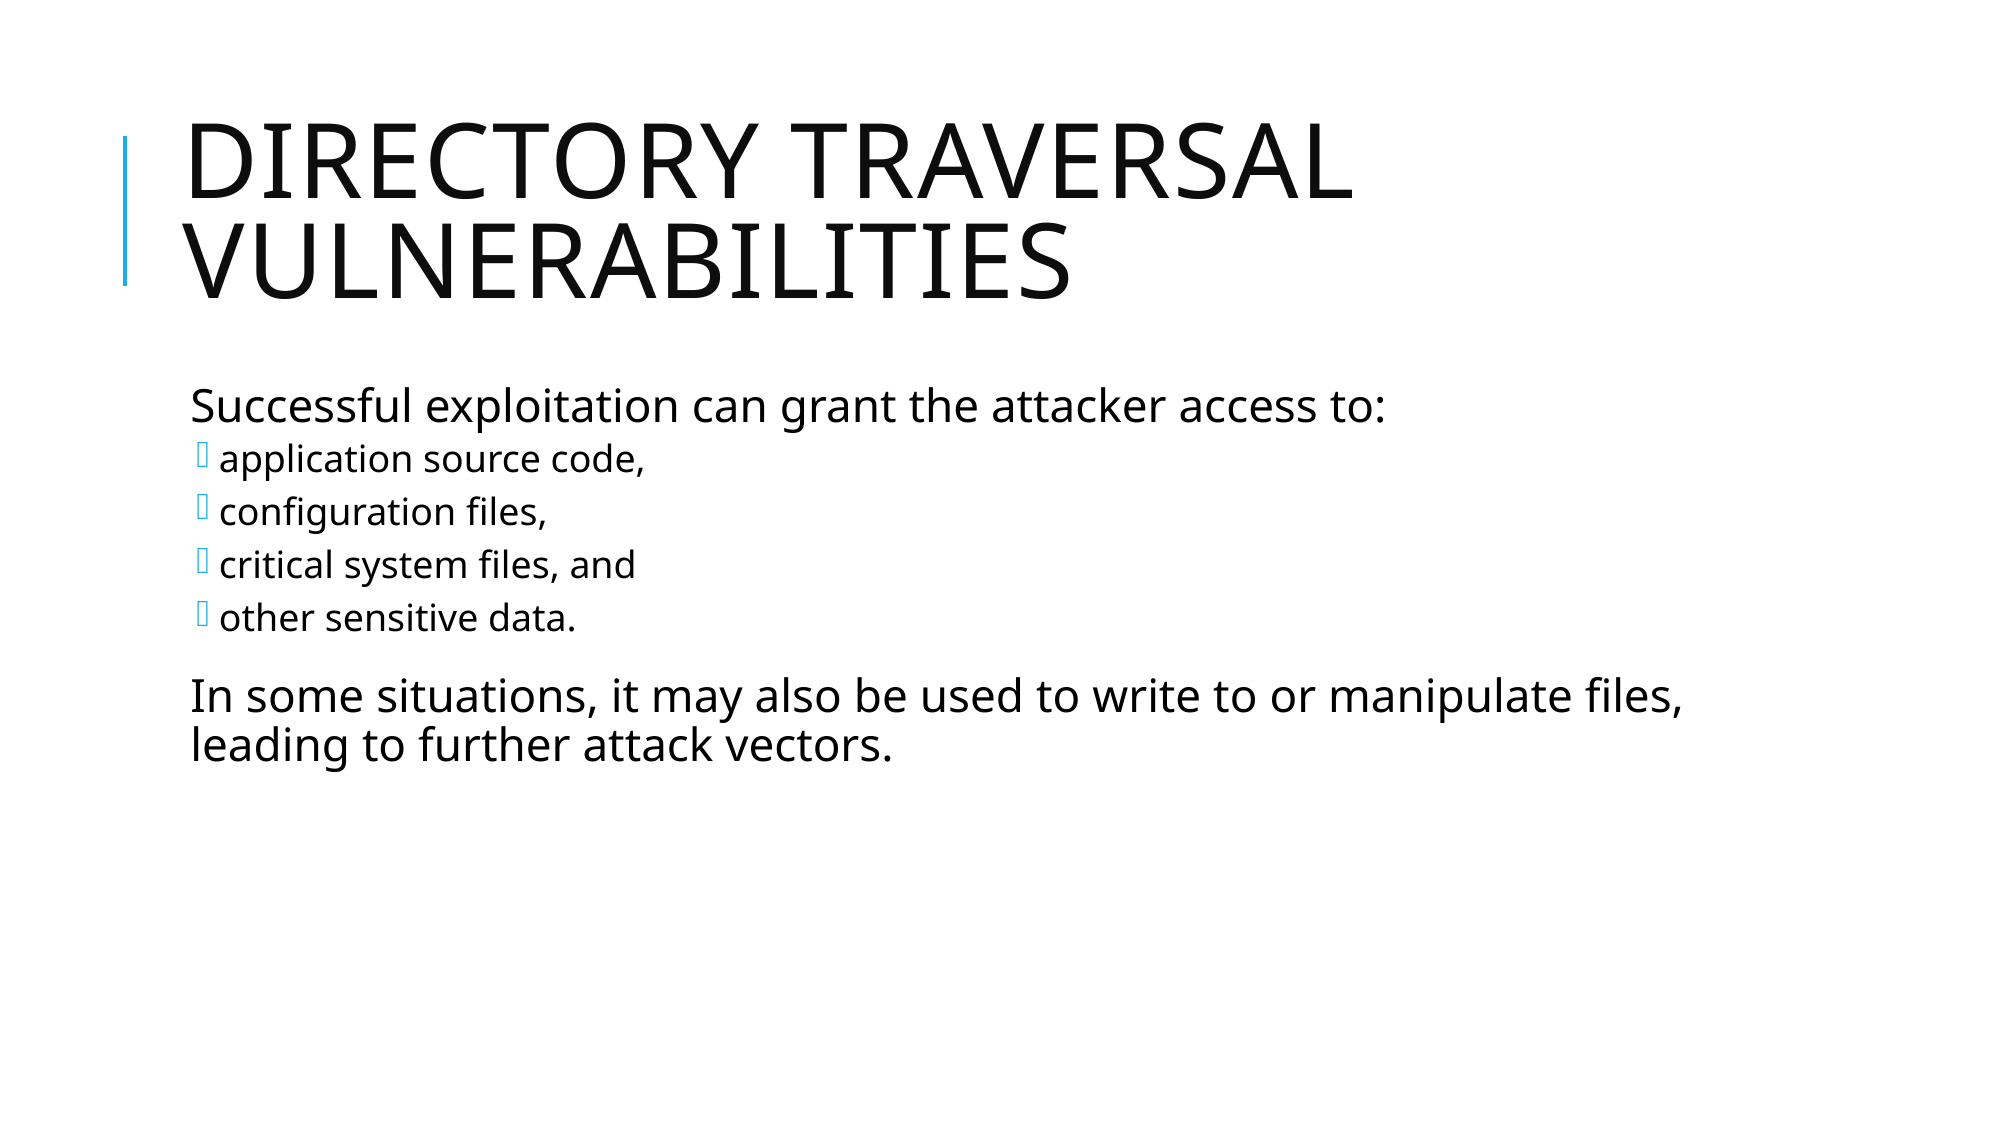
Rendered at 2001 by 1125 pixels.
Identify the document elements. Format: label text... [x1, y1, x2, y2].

title Directory Traversal Vulnerabilities [168, 96, 1763, 342]
list Successful exploitation can grant the attacker access to: application source code, configuration files, critical system files, and other sensitive data. In some situations, it may also be used to write to or manipulate files, leading to further attack vectors. [168, 375, 1763, 1035]
